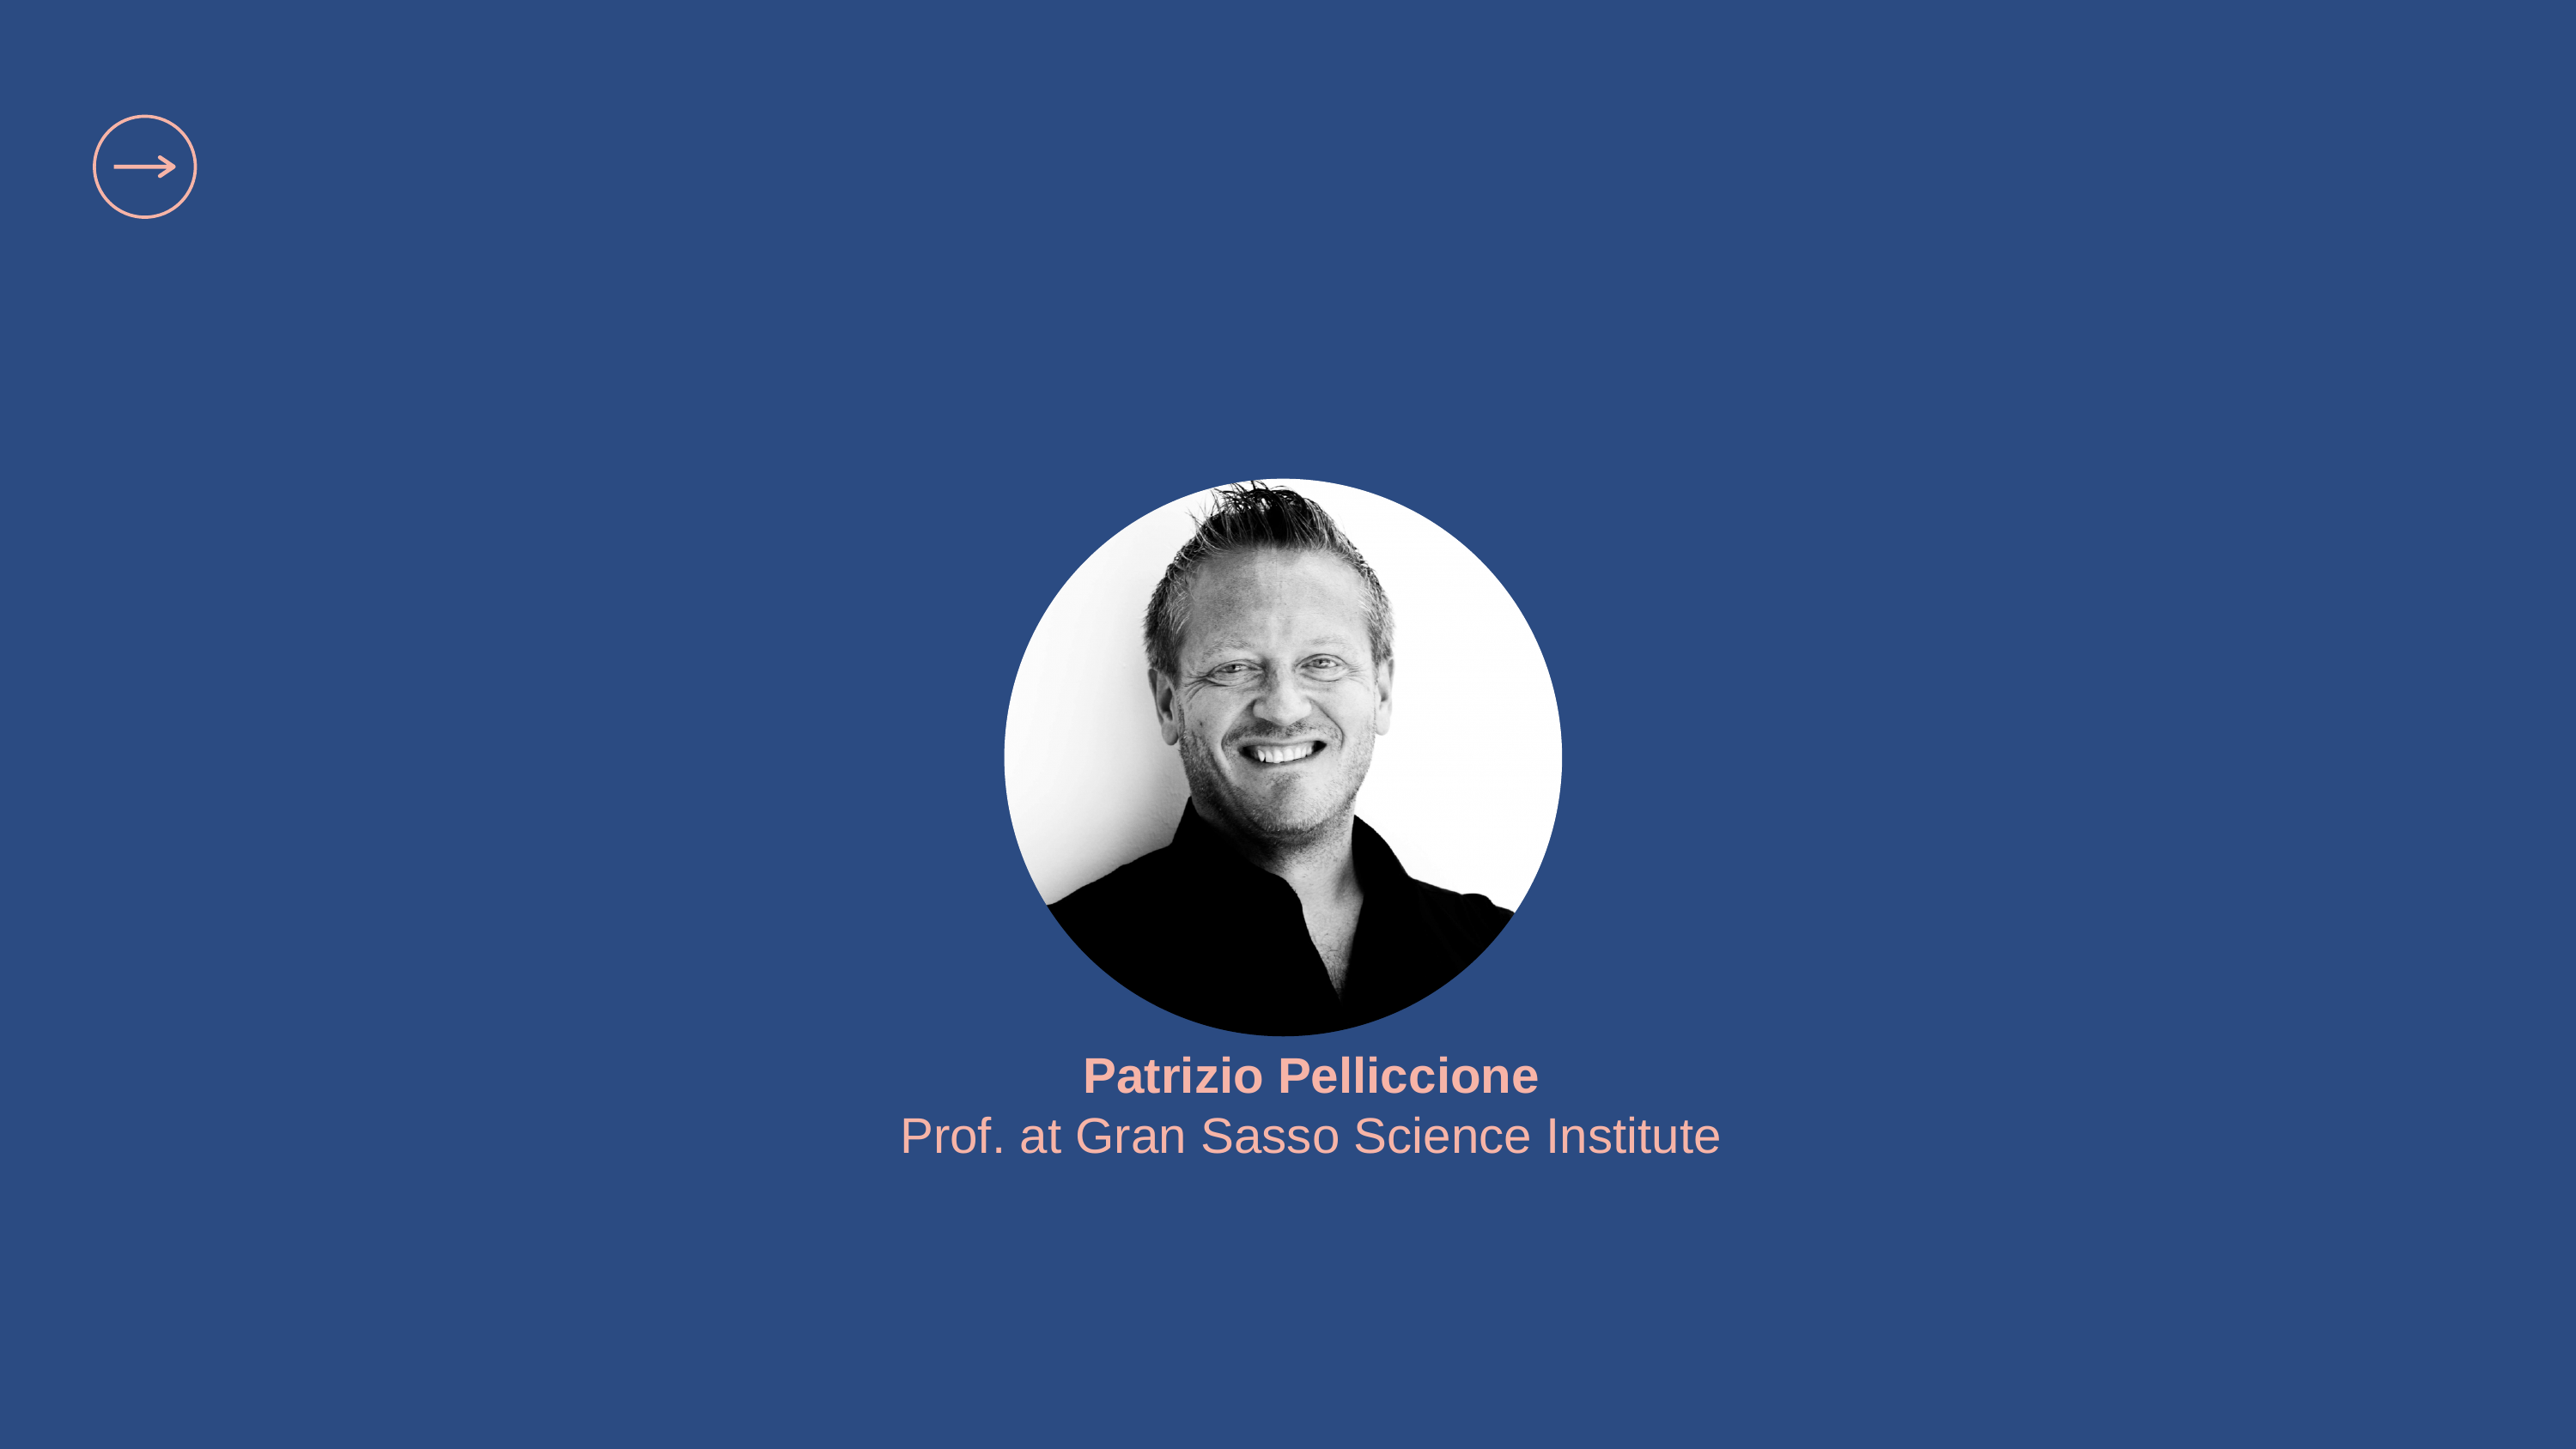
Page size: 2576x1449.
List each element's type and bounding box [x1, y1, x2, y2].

text_box [1004, 445, 2576, 1037]
text_box [0, 1035, 1739, 1171]
text_box [92, 114, 197, 220]
